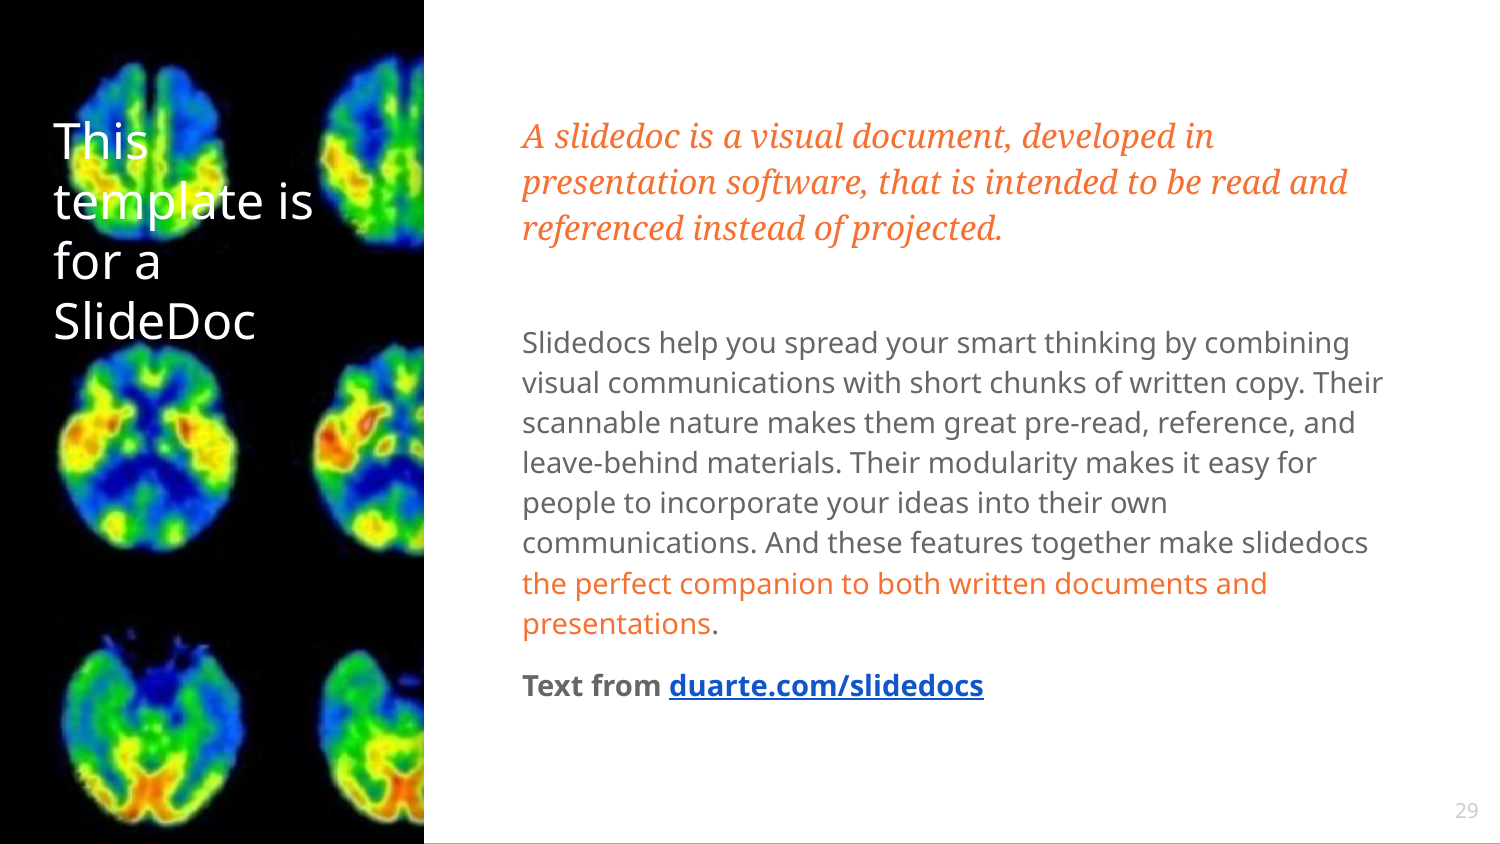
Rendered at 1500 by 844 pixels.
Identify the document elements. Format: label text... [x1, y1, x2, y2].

list A slidedoc is a visual document, developed in presentation software, that is intended to be read and referenced instead of projected. [506, 94, 1425, 293]
slide_number 29 [1403, 779, 1494, 844]
title This template is for a SlideDoc [38, 94, 375, 748]
picture [0, 0, 424, 844]
list Slidedocs help you spread your smart thinking by combining visual communications with short chunks of written copy. Their scannable nature makes them great pre-read, reference, and leave-behind materials. Their modularity makes it easy for people to incorporate your ideas into their own communications. And these features together make slidedocs the perfect companion to both written documents and presentations. Text from duarte.com/slidedocs [506, 303, 1425, 723]
